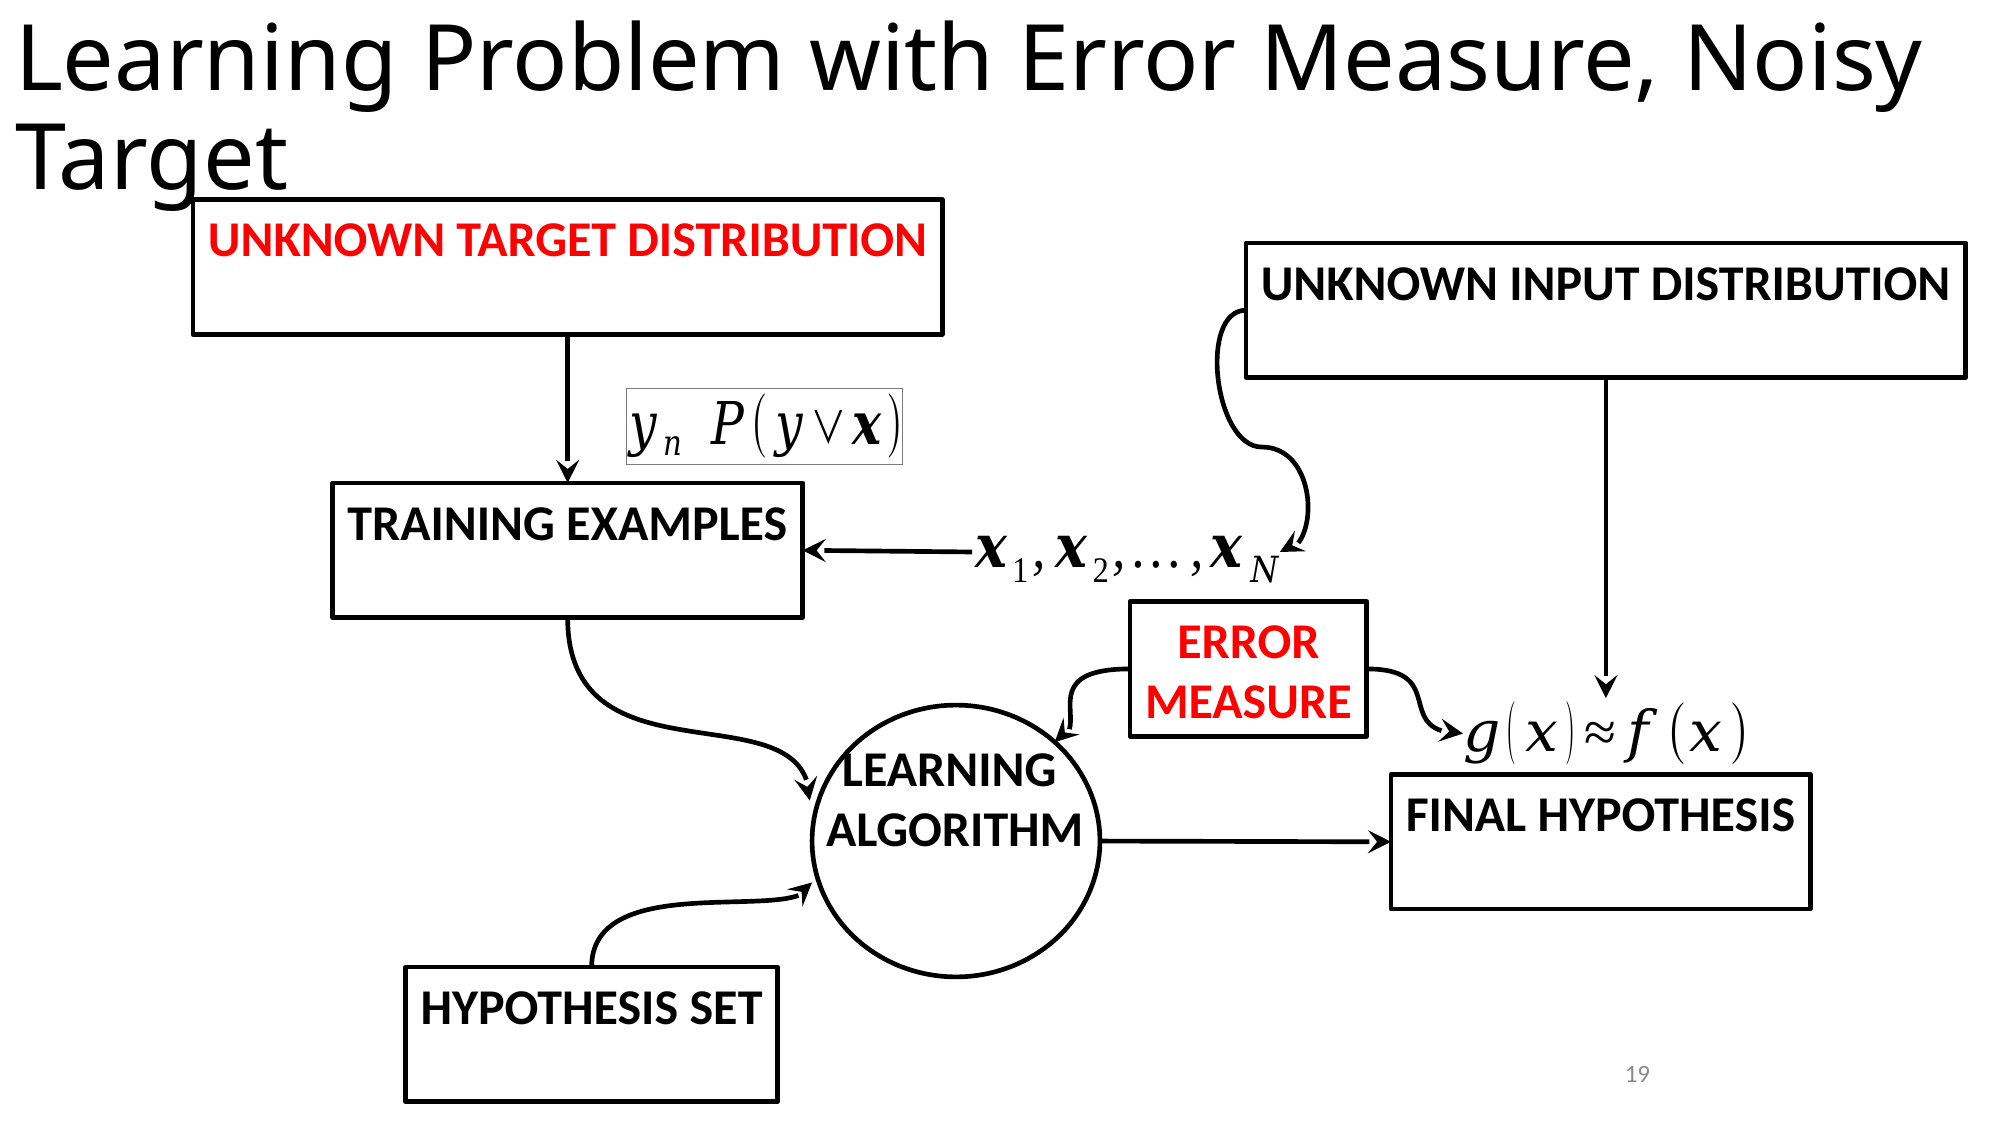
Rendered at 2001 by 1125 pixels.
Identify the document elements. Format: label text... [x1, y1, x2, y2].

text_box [659, 814, 745, 1035]
text_box [811, 704, 1101, 978]
title Learning Problem with Error Measure, Noisy Target [0, 1, 2000, 220]
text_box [1367, 669, 1464, 734]
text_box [598, 588, 780, 831]
slide_number 19 [1412, 1042, 1863, 1103]
text_box ERROR MEASURE [1130, 601, 1367, 737]
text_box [1243, 311, 1280, 553]
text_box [1054, 669, 1129, 743]
